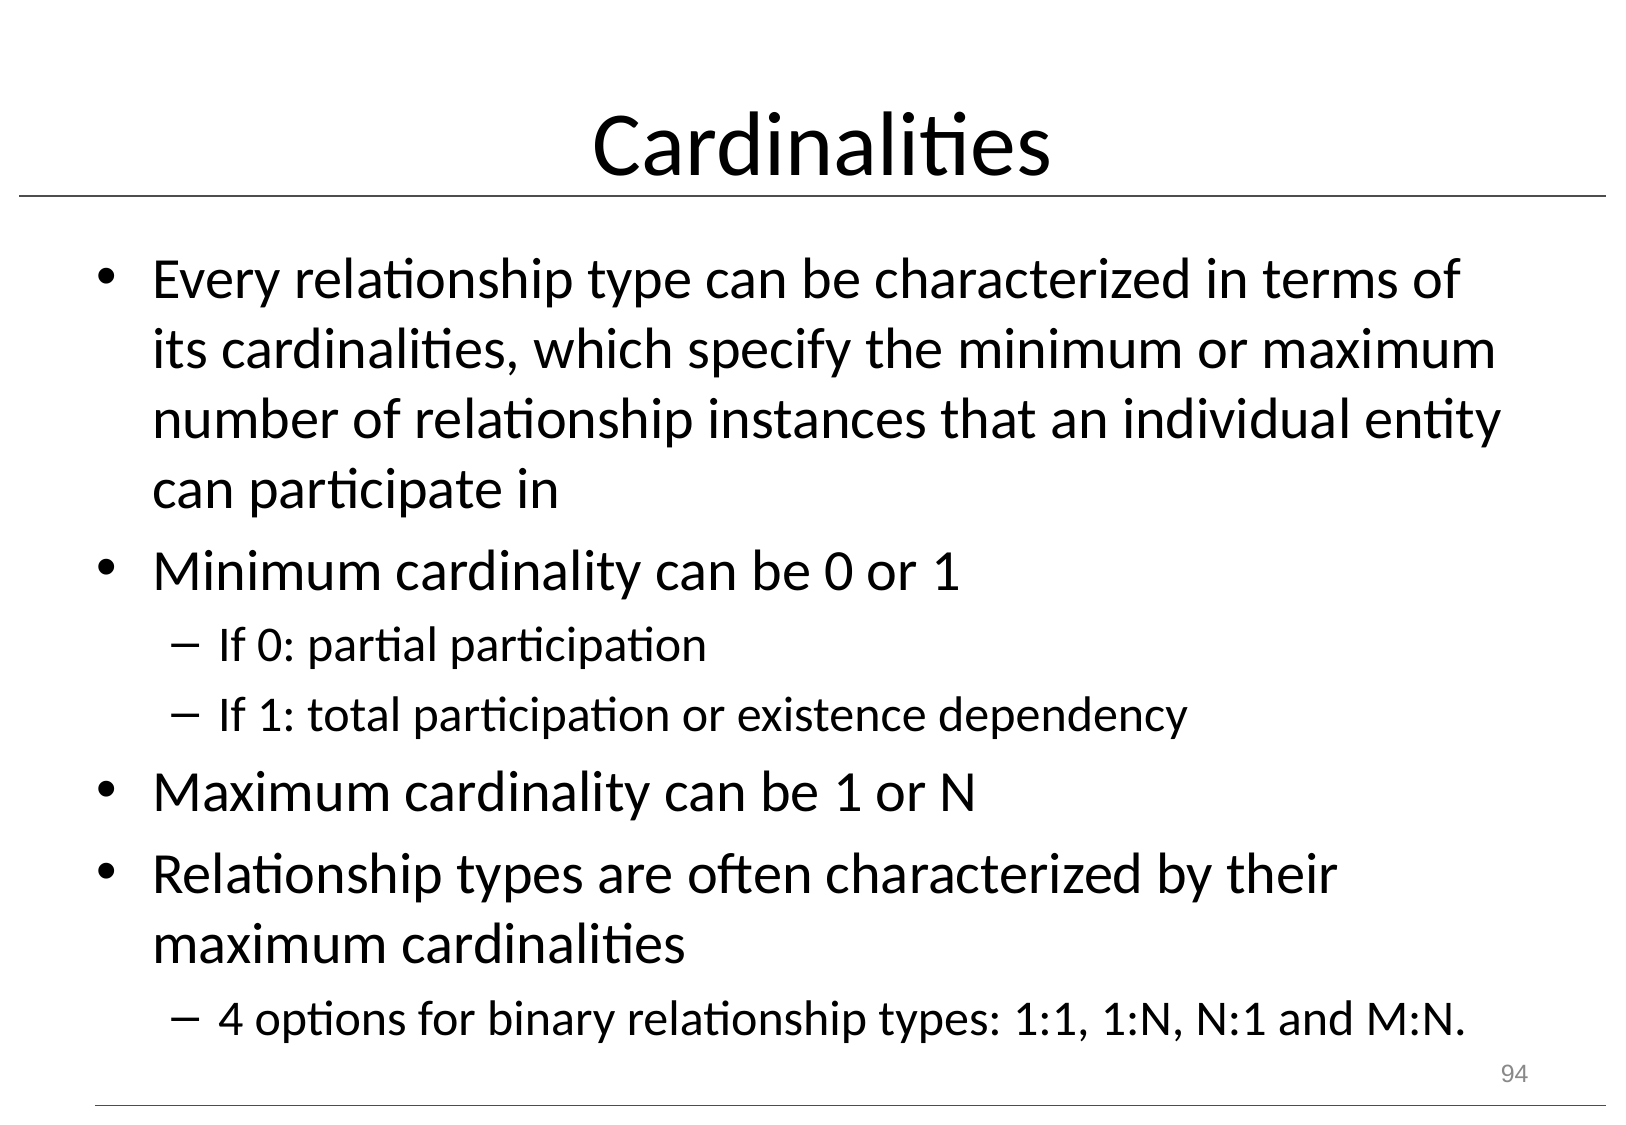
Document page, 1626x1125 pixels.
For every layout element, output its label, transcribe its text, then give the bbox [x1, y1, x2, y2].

slide_number 94 [1164, 1042, 1544, 1103]
title Cardinalities [81, 45, 1544, 232]
list Every relationship type can be characterized in terms of its cardinalities, which specify the minimum or maximum number of relationship instances that an individual entity can participate in Minimum cardinality can be 0 or 1 If 0: partial participation If 1: total participation or existence dependency Maximum cardinality can be 1 or N Relationship types are often characterized by their maximum cardinalities 4 options for binary relationship types: 1:1, 1:N, N:1 and M:N. [81, 232, 1544, 975]
